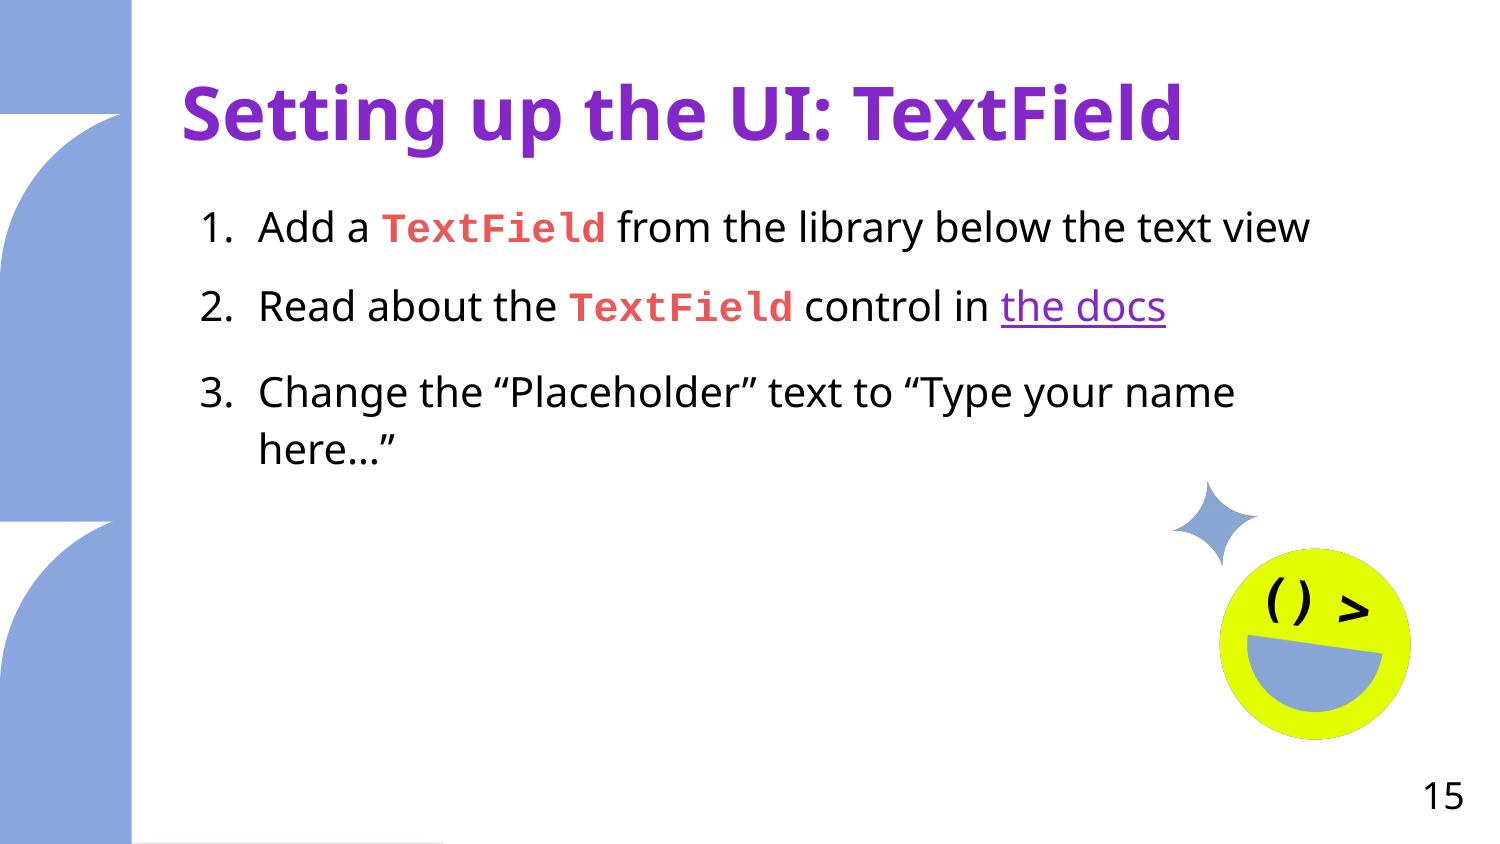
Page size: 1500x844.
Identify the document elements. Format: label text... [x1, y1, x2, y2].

list Add a TextField from the library below the text view Read about the TextField control in the docs Change the “Placeholder” text to “Type your name here…” [167, 178, 1376, 810]
picture [1376, 515, 1470, 799]
title Setting up the UI: TextField [166, 50, 1374, 171]
